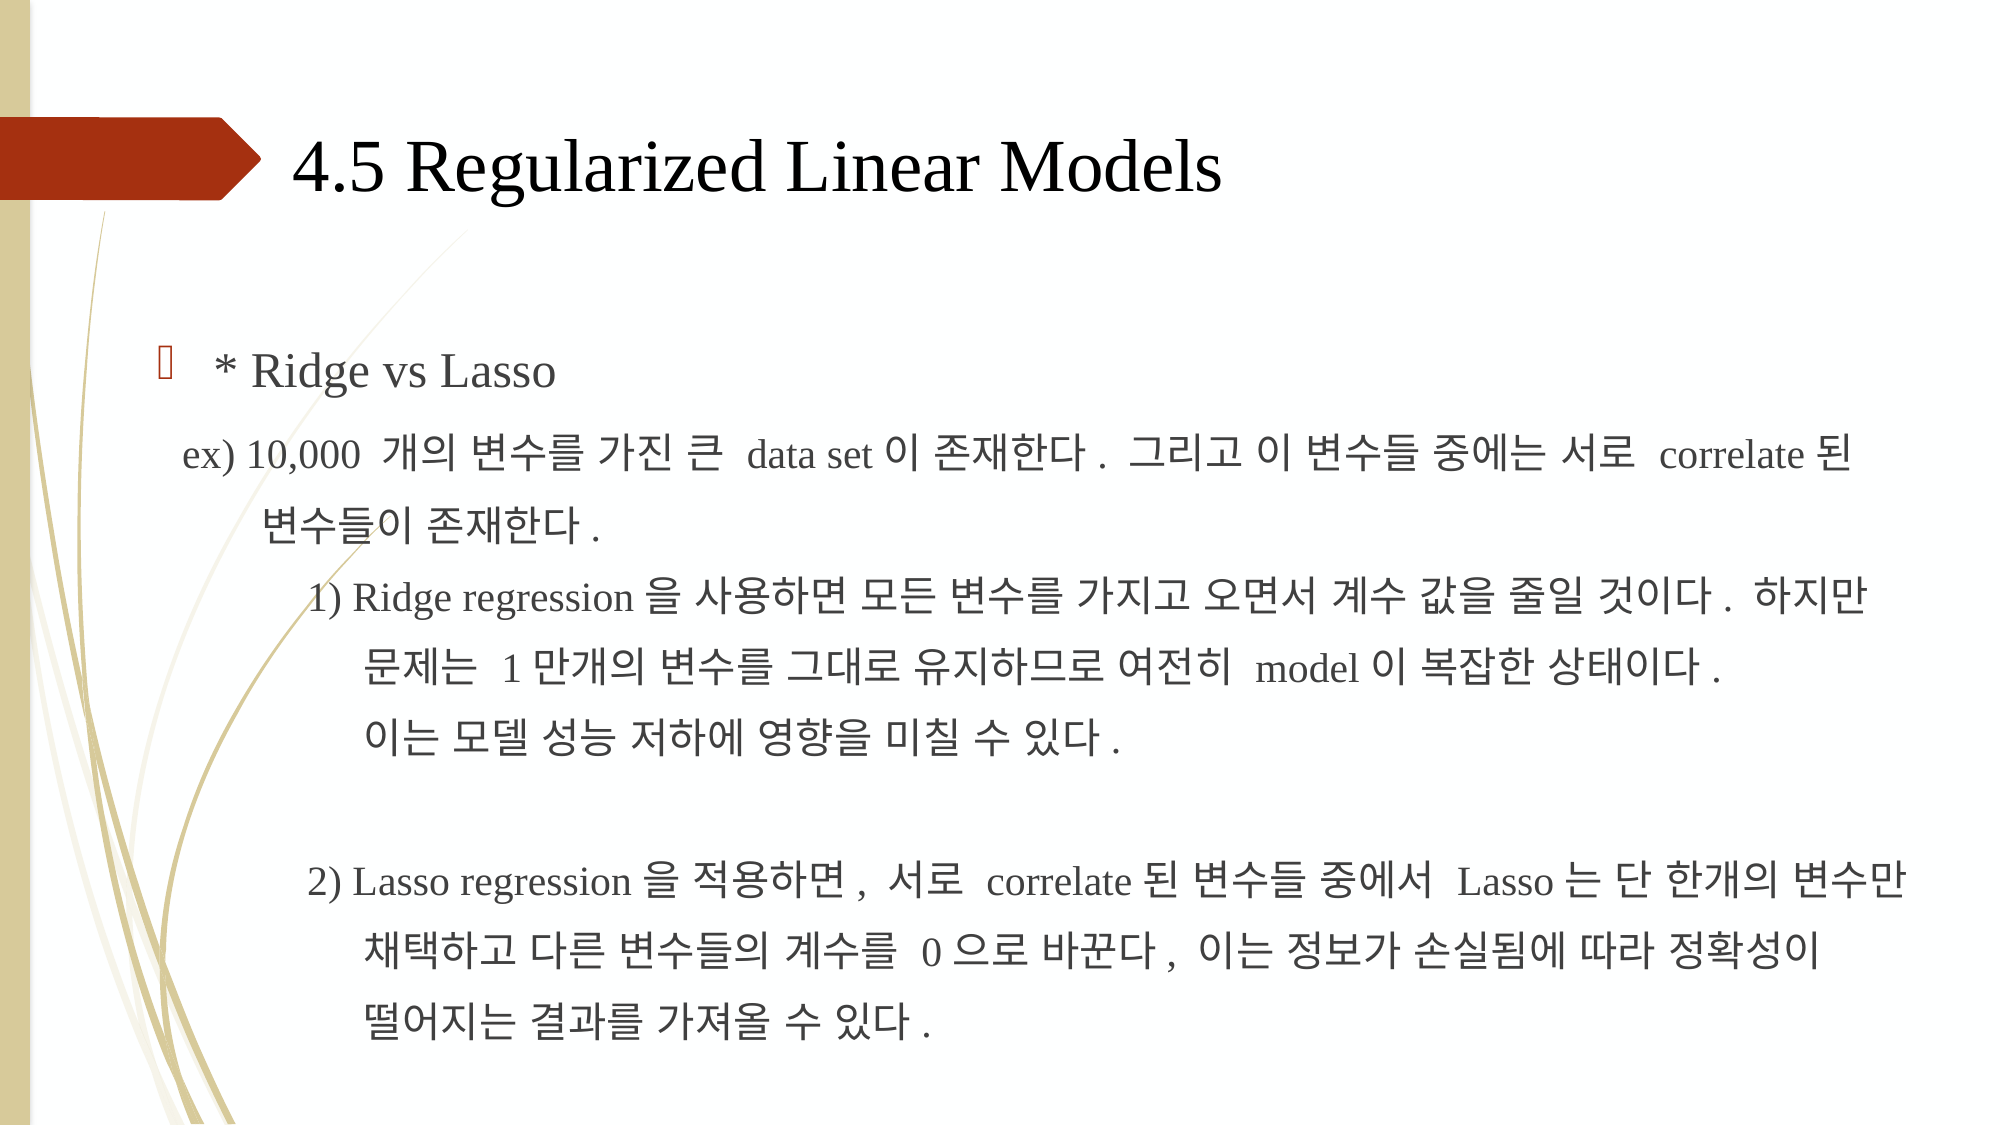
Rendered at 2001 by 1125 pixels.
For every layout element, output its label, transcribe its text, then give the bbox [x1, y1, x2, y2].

list * Ridge vs Lasso ex) 10,000 개의 변수를 가진 큰 data set이 존재한다. 그리고 이 변수들 중에는 서로 correlate된 변수들이 존재한다. 1) Ridge regression을 사용하면 모든 변수를 가지고 오면서 계수 값을 줄일 것이다. 하지만 문제는 1만개의 변수를 그대로 유지하므로 여전히 model이 복잡한 상태이다. 이는 모델 성능 저하에 영향을 미칠 수 있다. 2) Lasso regression을 적용하면, 서로 correlate된 변수들 중에서 Lasso는 단 한개의 변수만 채택하고 다른 변수들의 계수를 0으로 바꾼다, 이는 정보가 손실됨에 따라 정확성이 떨어지는 결과를 가져올 수 있다. [142, 329, 1965, 1125]
text_box 4.5 Regularized Linear Models [277, 108, 1867, 214]
